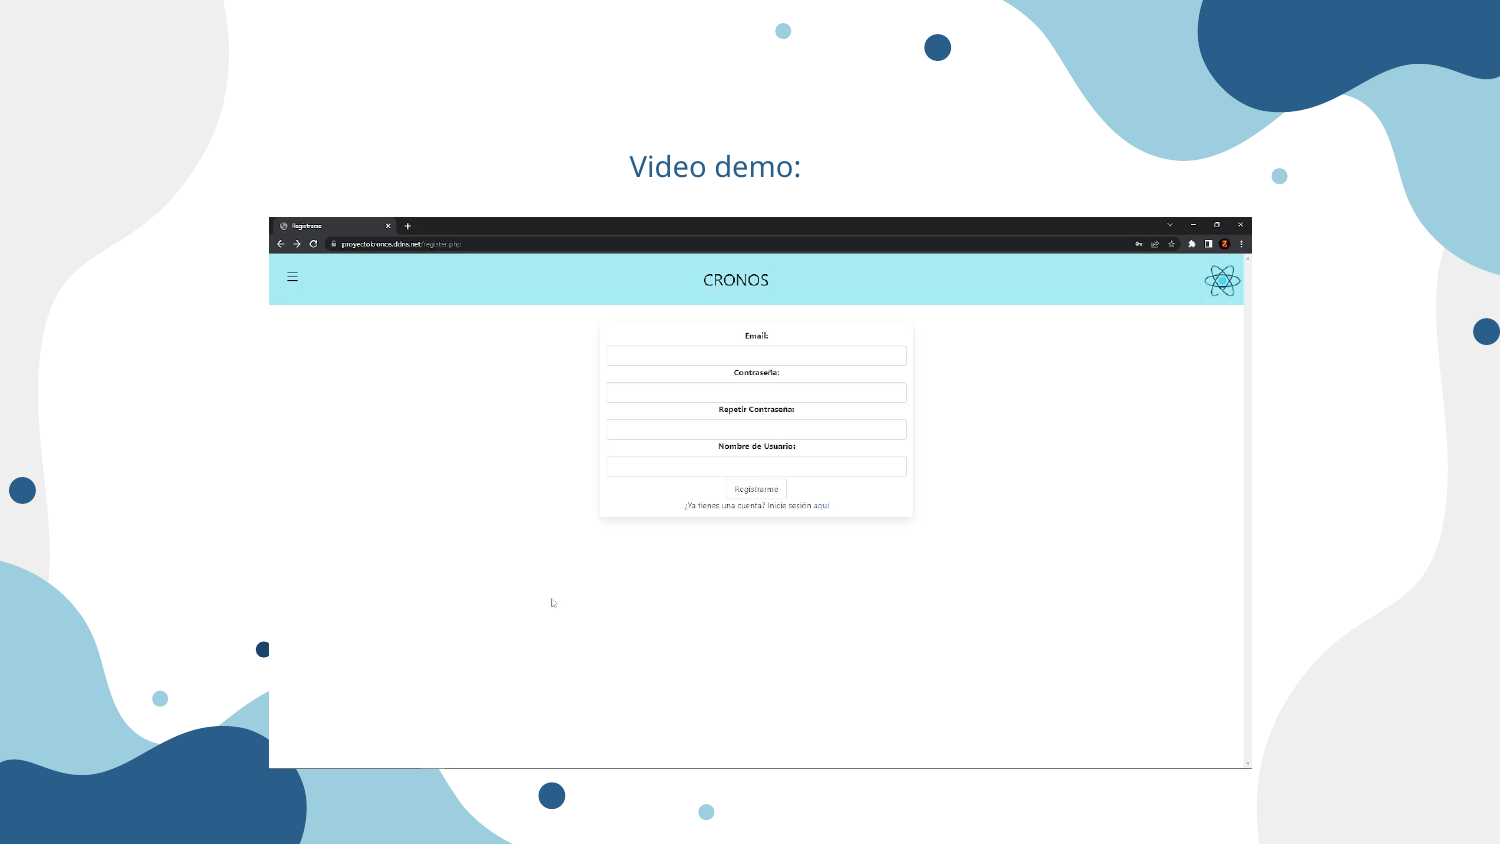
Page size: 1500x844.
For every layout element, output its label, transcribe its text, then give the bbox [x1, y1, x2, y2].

subtitle Video demo: [374, 132, 1039, 196]
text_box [268, 216, 1253, 771]
